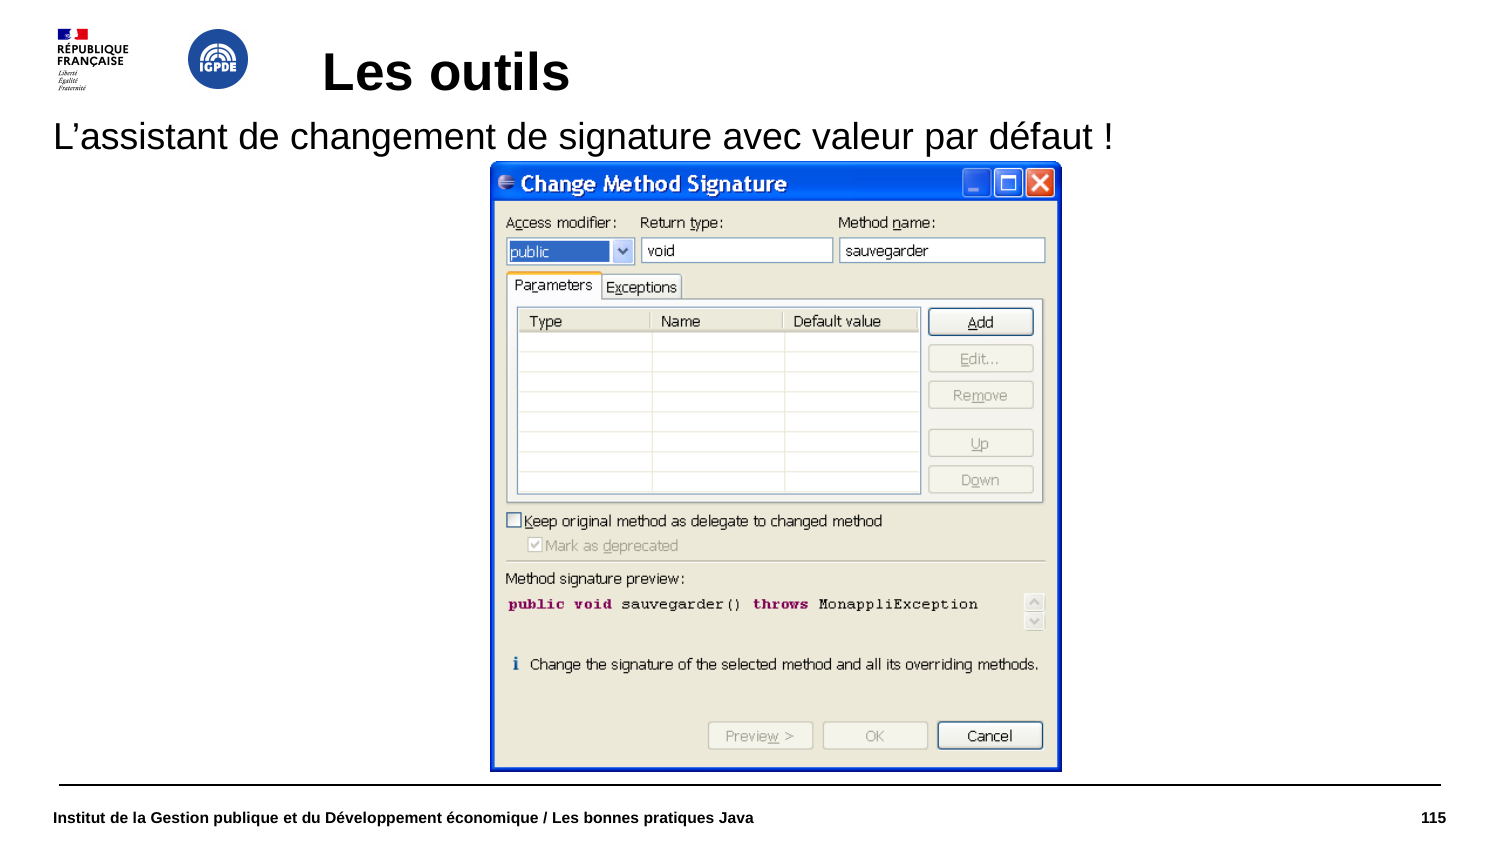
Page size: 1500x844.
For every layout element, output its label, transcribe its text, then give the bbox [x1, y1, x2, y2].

picture [188, 29, 248, 89]
picture [47, 18, 139, 101]
footer Institut de la Gestion publique et du Développement économique / Les bonnes pratiques Java [53, 787, 780, 844]
picture [489, 161, 1063, 772]
list L’assistant de changement de signature avec valeur par défaut ! [53, 111, 1282, 278]
slide_number 115 [1224, 787, 1447, 844]
title Les outils [322, 44, 1282, 111]
